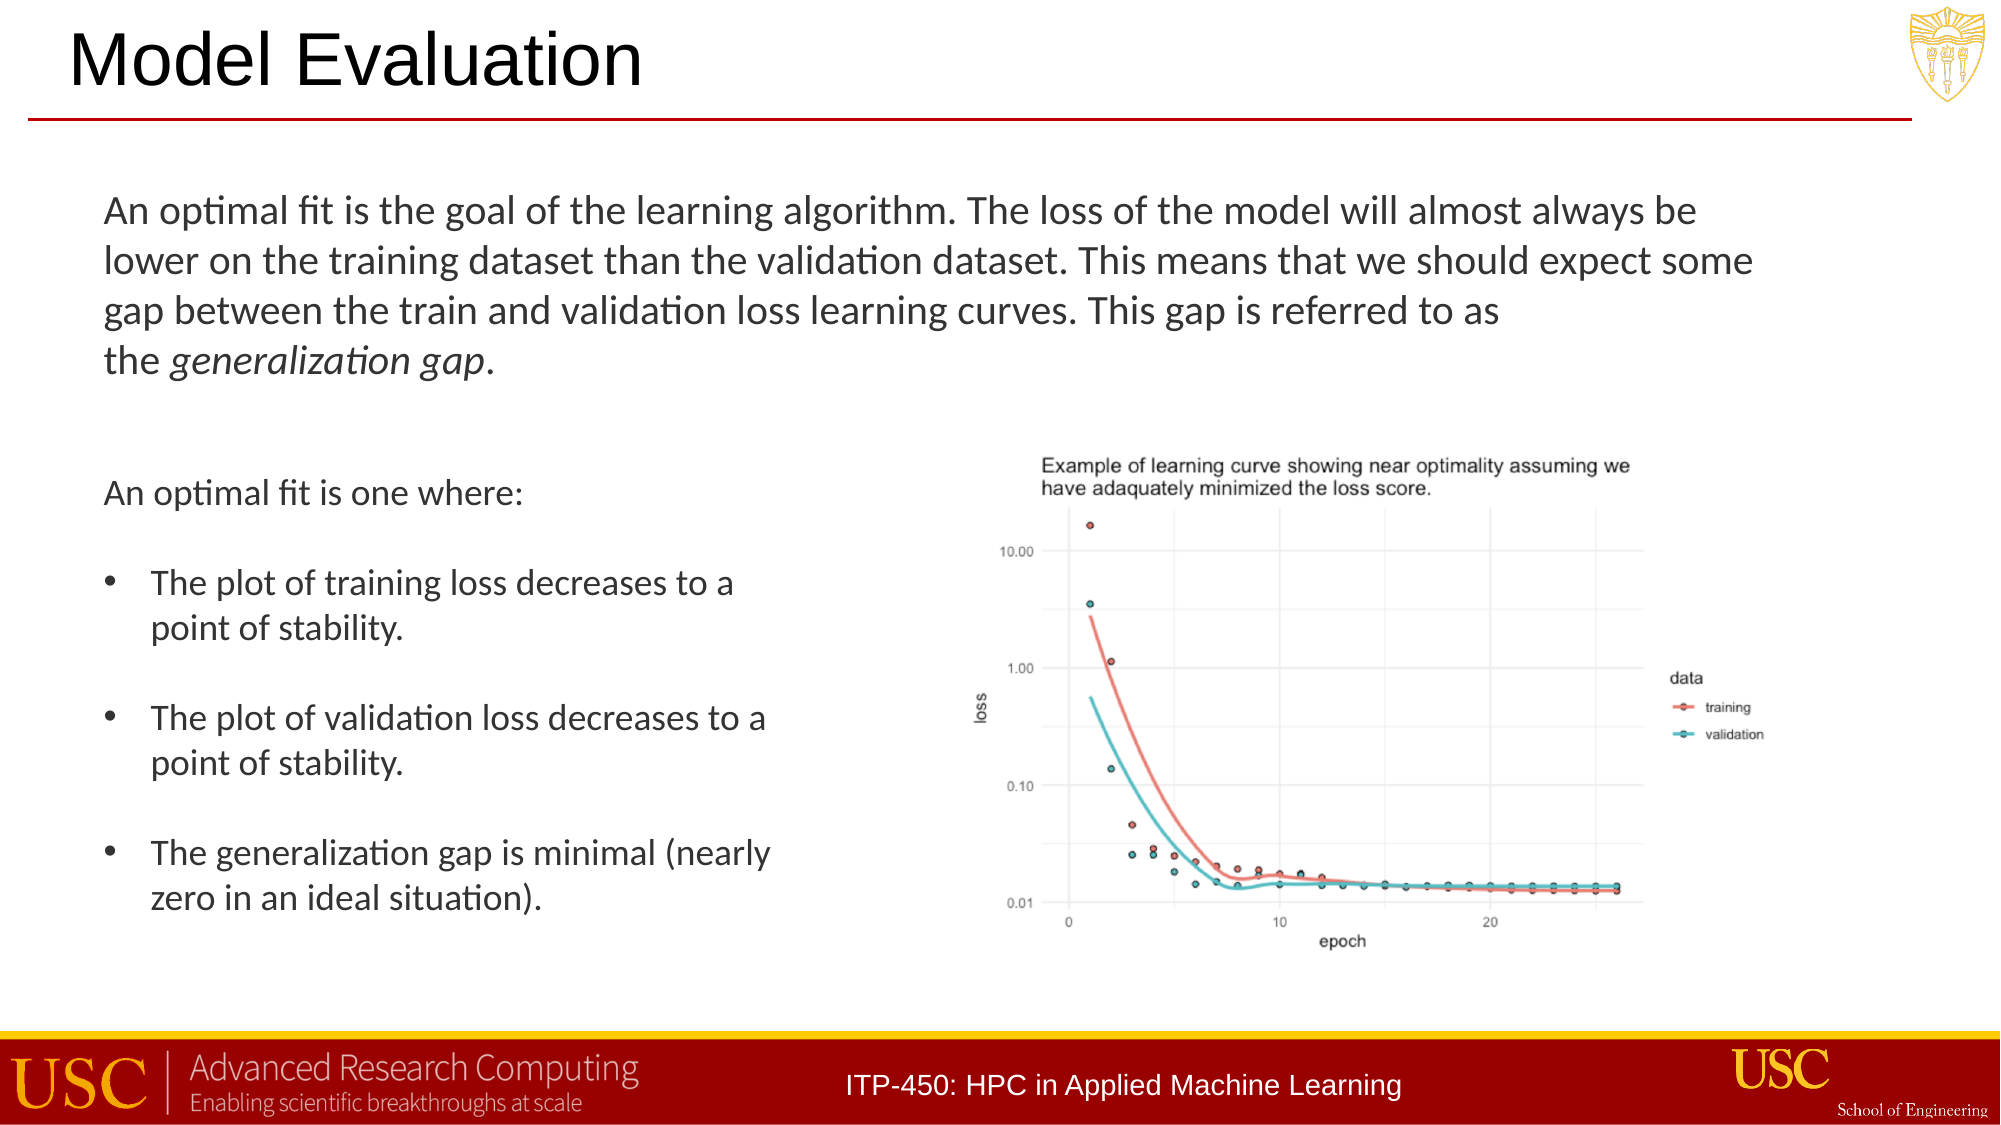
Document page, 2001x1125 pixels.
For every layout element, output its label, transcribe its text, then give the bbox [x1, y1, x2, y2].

text_box An optimal fit is the goal of the learning algorithm. The loss of the model will almost always be lower on the training dataset than the validation dataset. This means that we should expect some gap between the train and validation loss learning curves. This gap is referred to as the generalization gap. [88, 175, 1800, 390]
picture [944, 431, 1797, 976]
text_box Model Evaluation [54, 3, 1496, 104]
picture [6, 1049, 642, 1117]
text_box An optimal fit is one where: The plot of training loss decreases to a point of stability. The plot of validation loss decreases to a point of stability. The generalization gap is minimal (nearly zero in an ideal situation). [88, 460, 807, 926]
